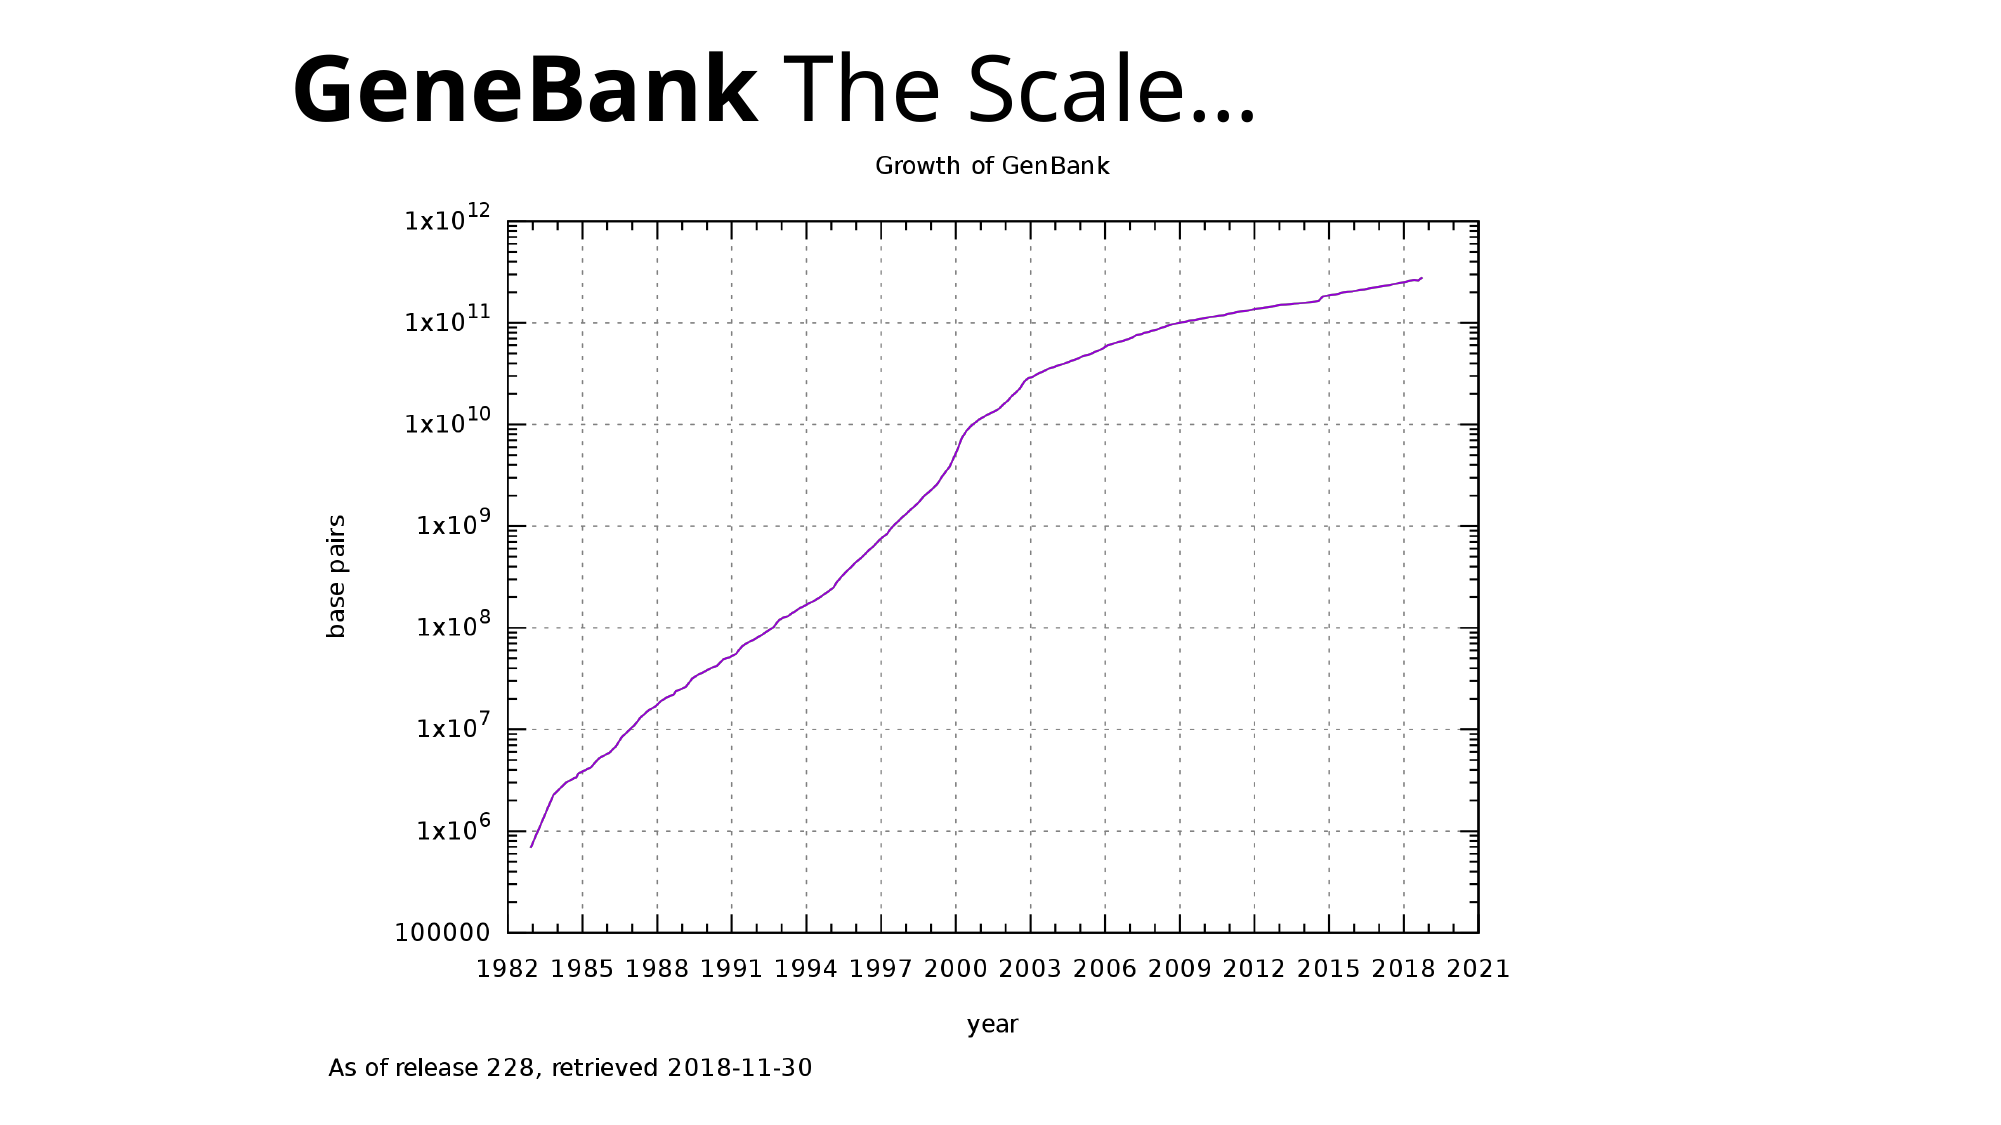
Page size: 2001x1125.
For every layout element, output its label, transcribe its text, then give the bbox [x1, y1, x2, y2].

title GeneBank The Scale… [275, 10, 1775, 174]
picture [311, 111, 1529, 1086]
